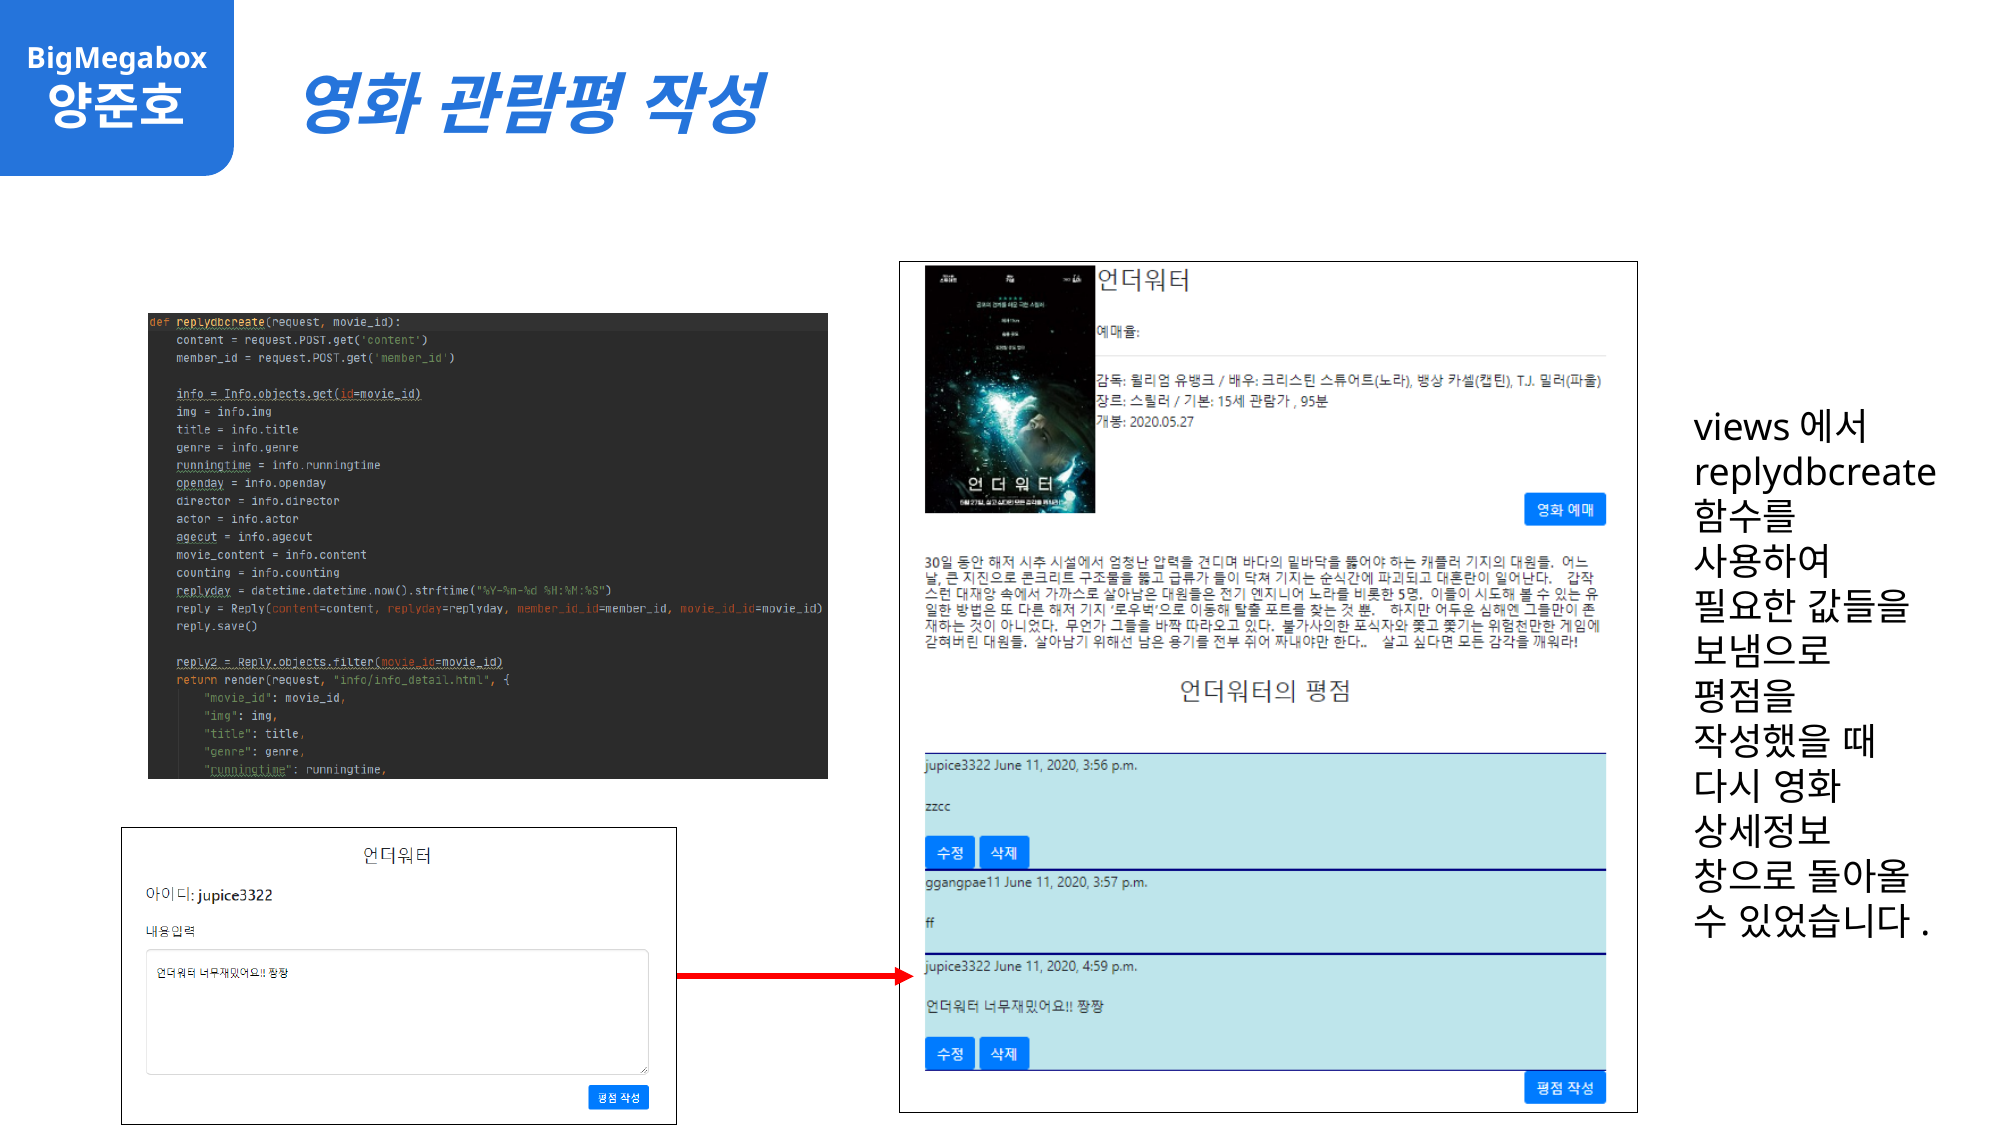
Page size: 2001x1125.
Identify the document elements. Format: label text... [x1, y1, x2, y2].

text_box BigMegabox 양준호 [11, 32, 223, 143]
picture [148, 313, 828, 779]
text_box 영화 관람평 작성 [278, 13, 1279, 149]
text_box [0, 0, 235, 177]
picture [898, 261, 1638, 1113]
picture [121, 827, 677, 1125]
text_box views에서 replydbcreate함수를 사용하여 필요한 값들을 보냄으로 평점을 작성했을 때 다시 영화 상세정보 창으로 돌아올 수 있었습니다. [1679, 395, 1954, 951]
